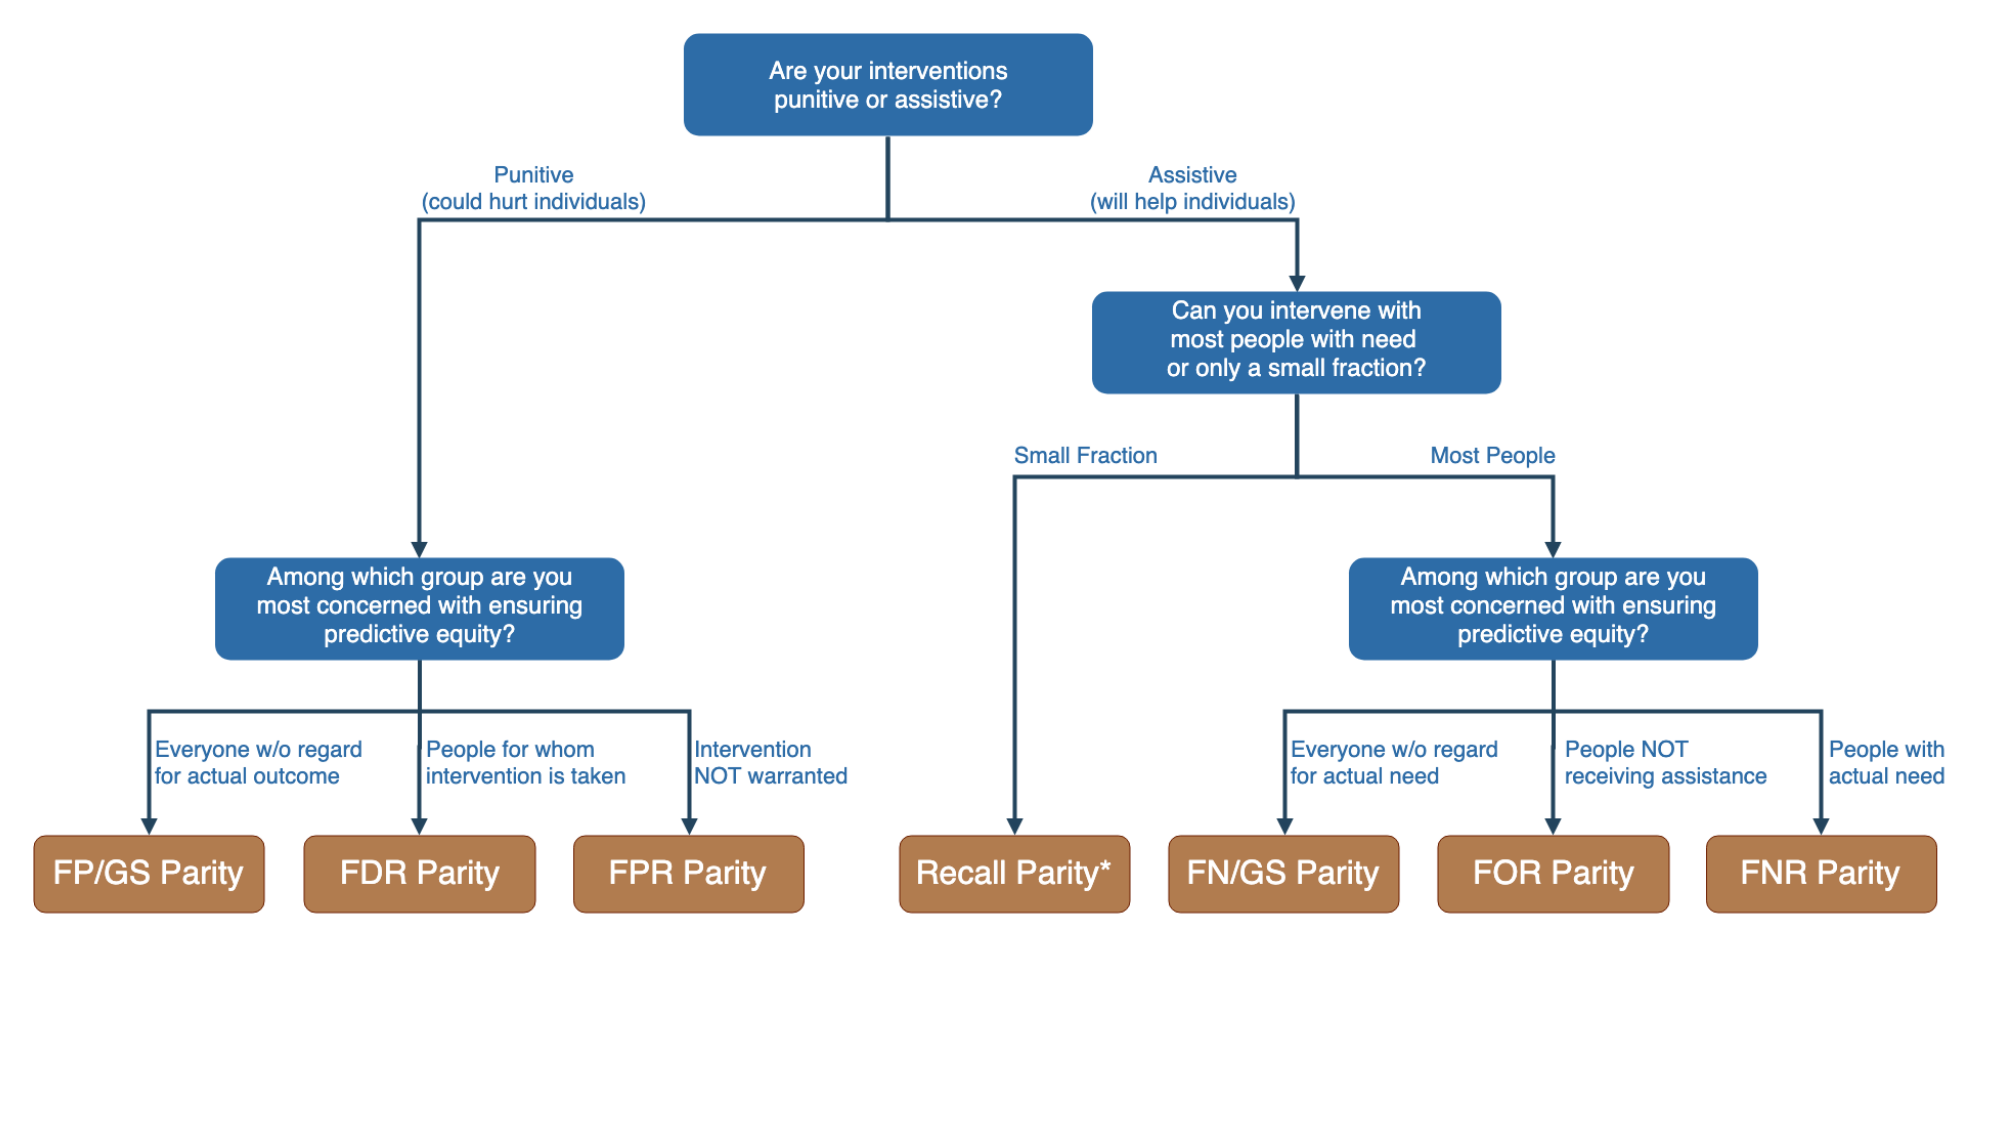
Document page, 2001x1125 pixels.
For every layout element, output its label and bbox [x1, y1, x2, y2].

picture [33, 33, 1967, 930]
